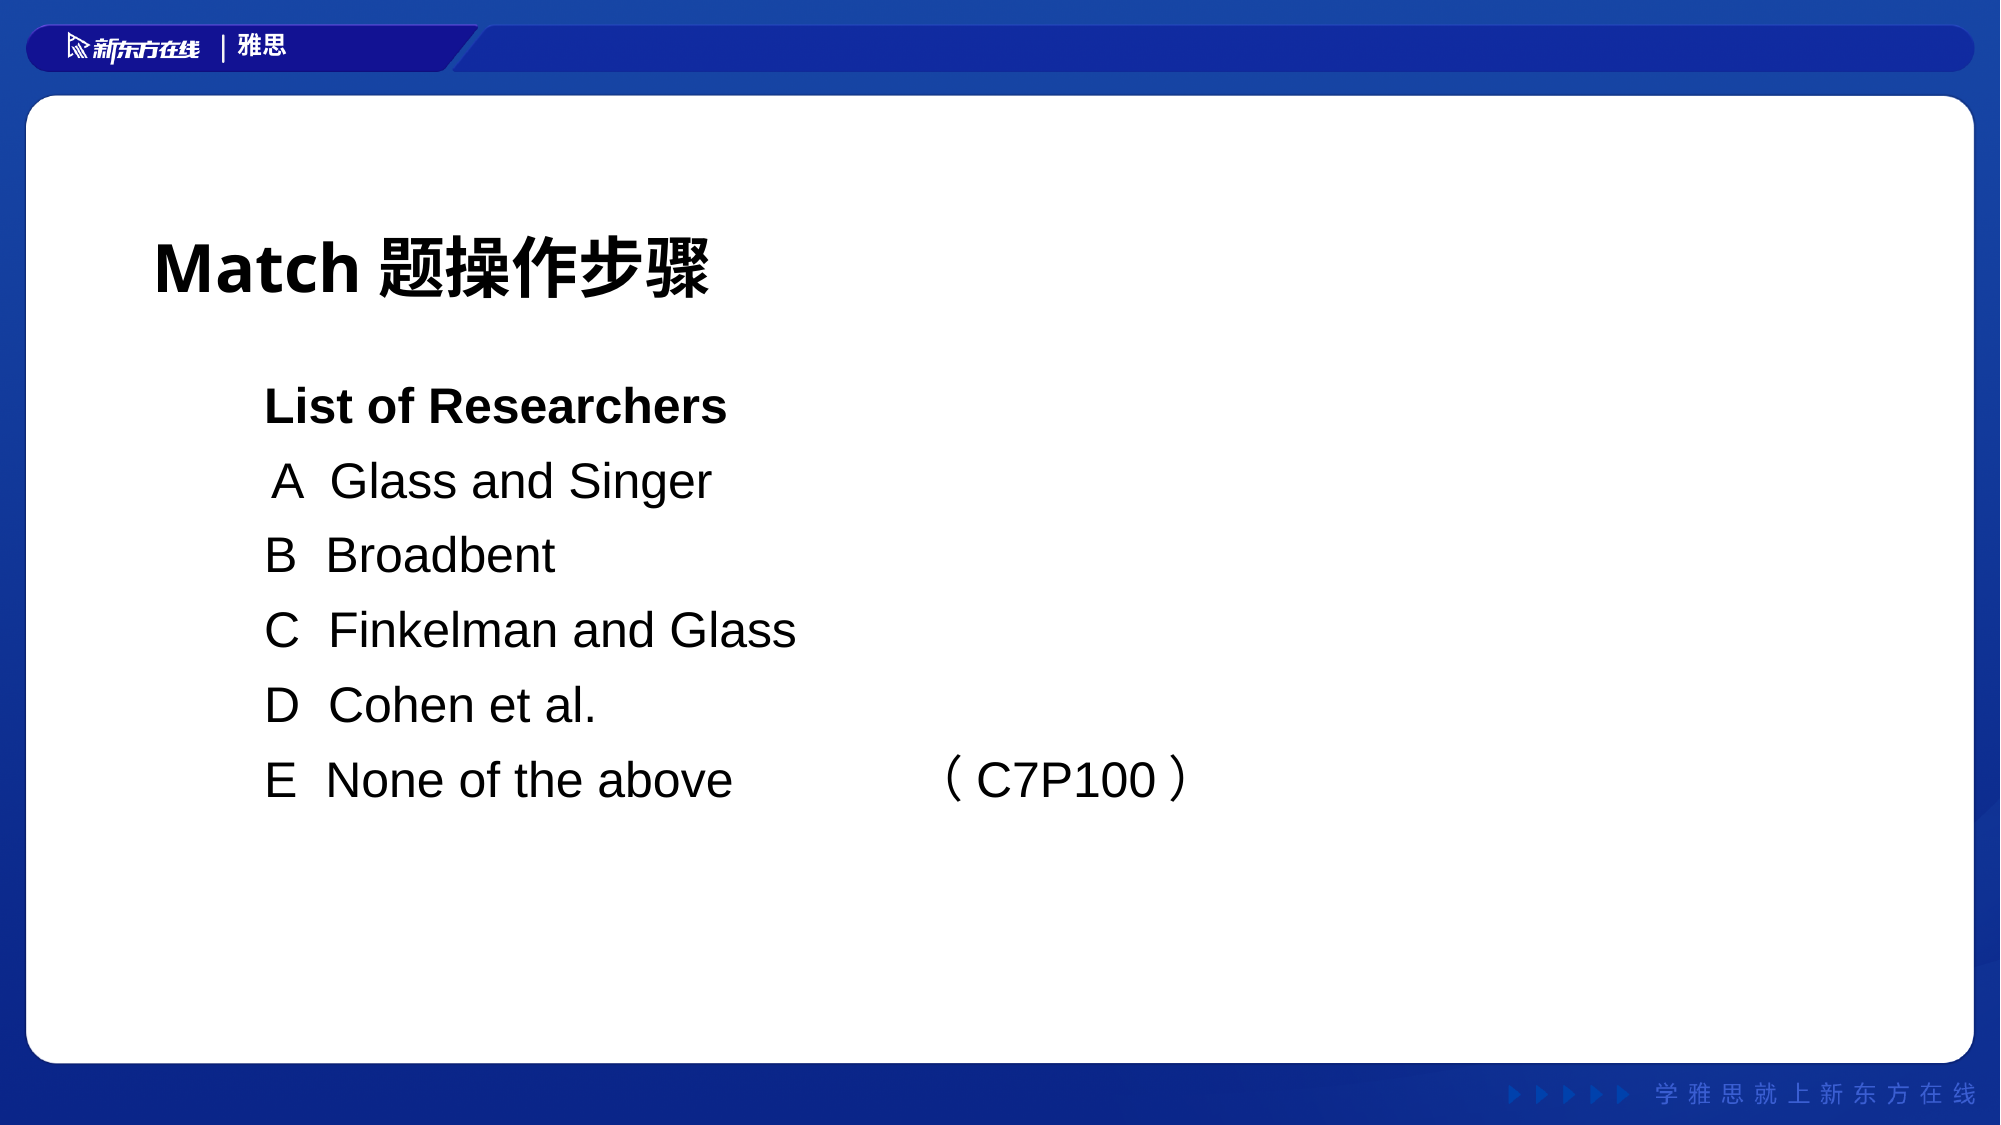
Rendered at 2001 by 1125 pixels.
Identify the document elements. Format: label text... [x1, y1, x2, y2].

picture [0, 0, 2000, 1125]
list List of Researchers A Glass and Singer B Broadbent C Finkelman and Glass D Cohen et al. E None of the above （C7P100） [137, 372, 1863, 1013]
title Match题操作步骤 [137, 227, 1863, 316]
